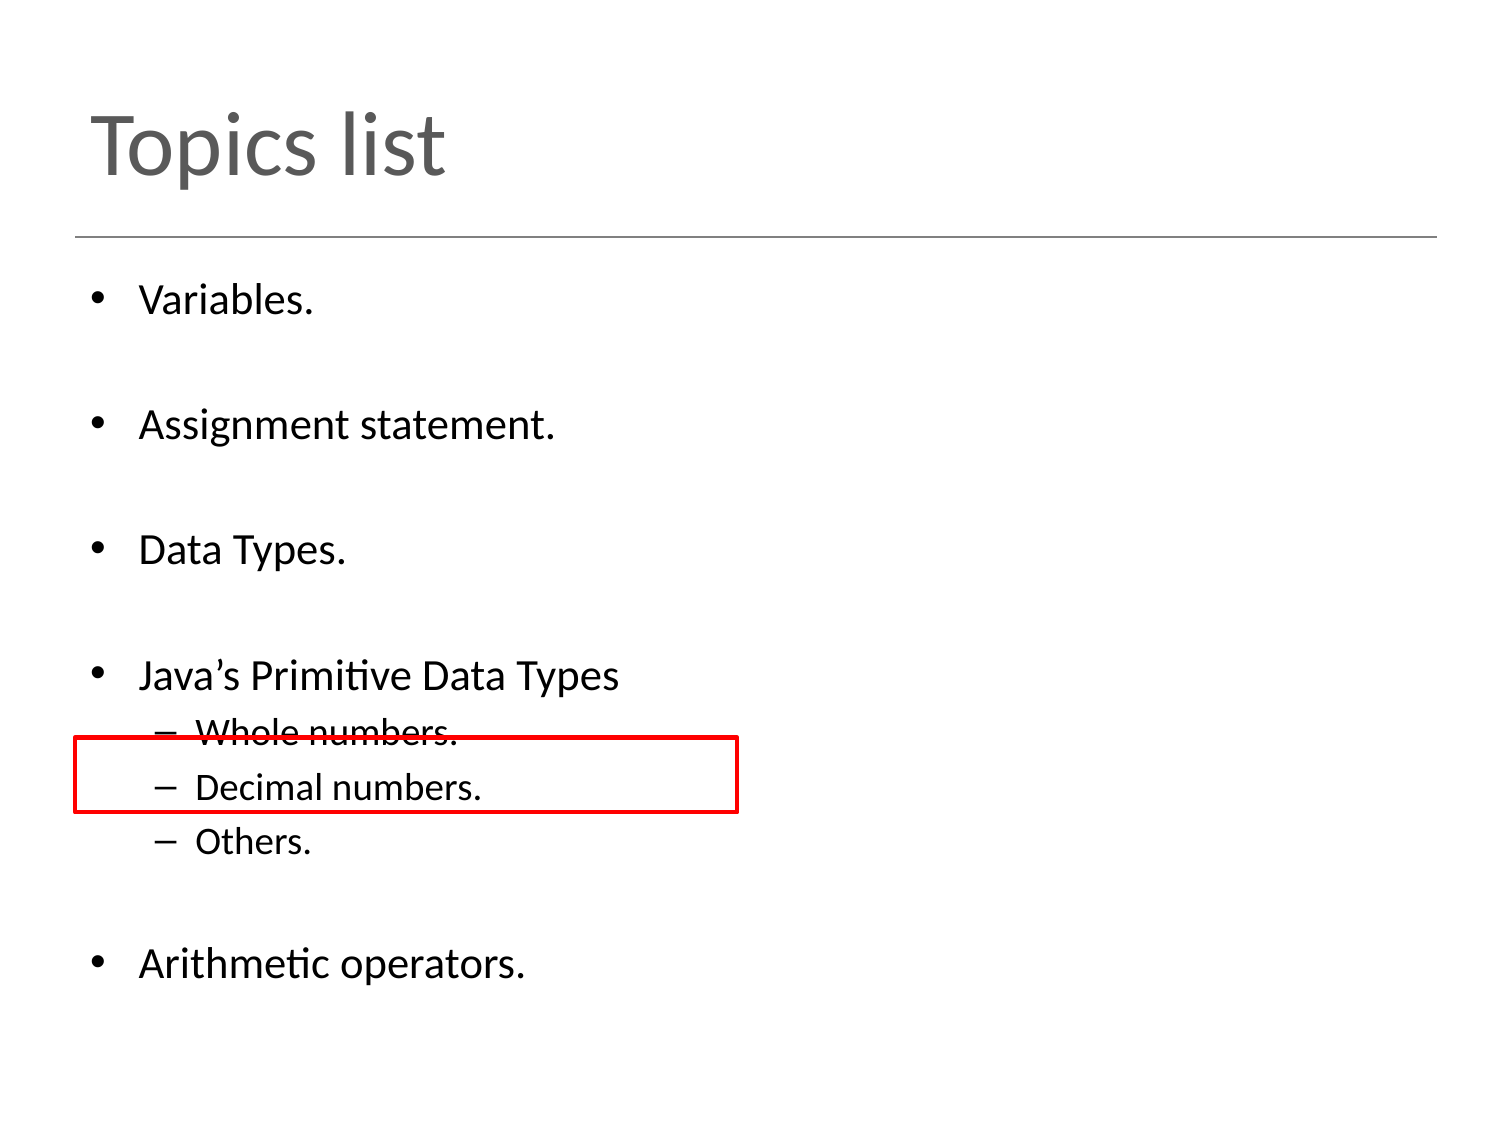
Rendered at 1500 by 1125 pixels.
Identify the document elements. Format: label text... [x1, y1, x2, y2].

title Topics list [75, 45, 1425, 233]
list Variables. Assignment statement. Data Types. Java’s Primitive Data Types Whole numbers. Decimal numbers. Others. Arithmetic operators. [75, 262, 1425, 1005]
text_box [73, 735, 739, 814]
